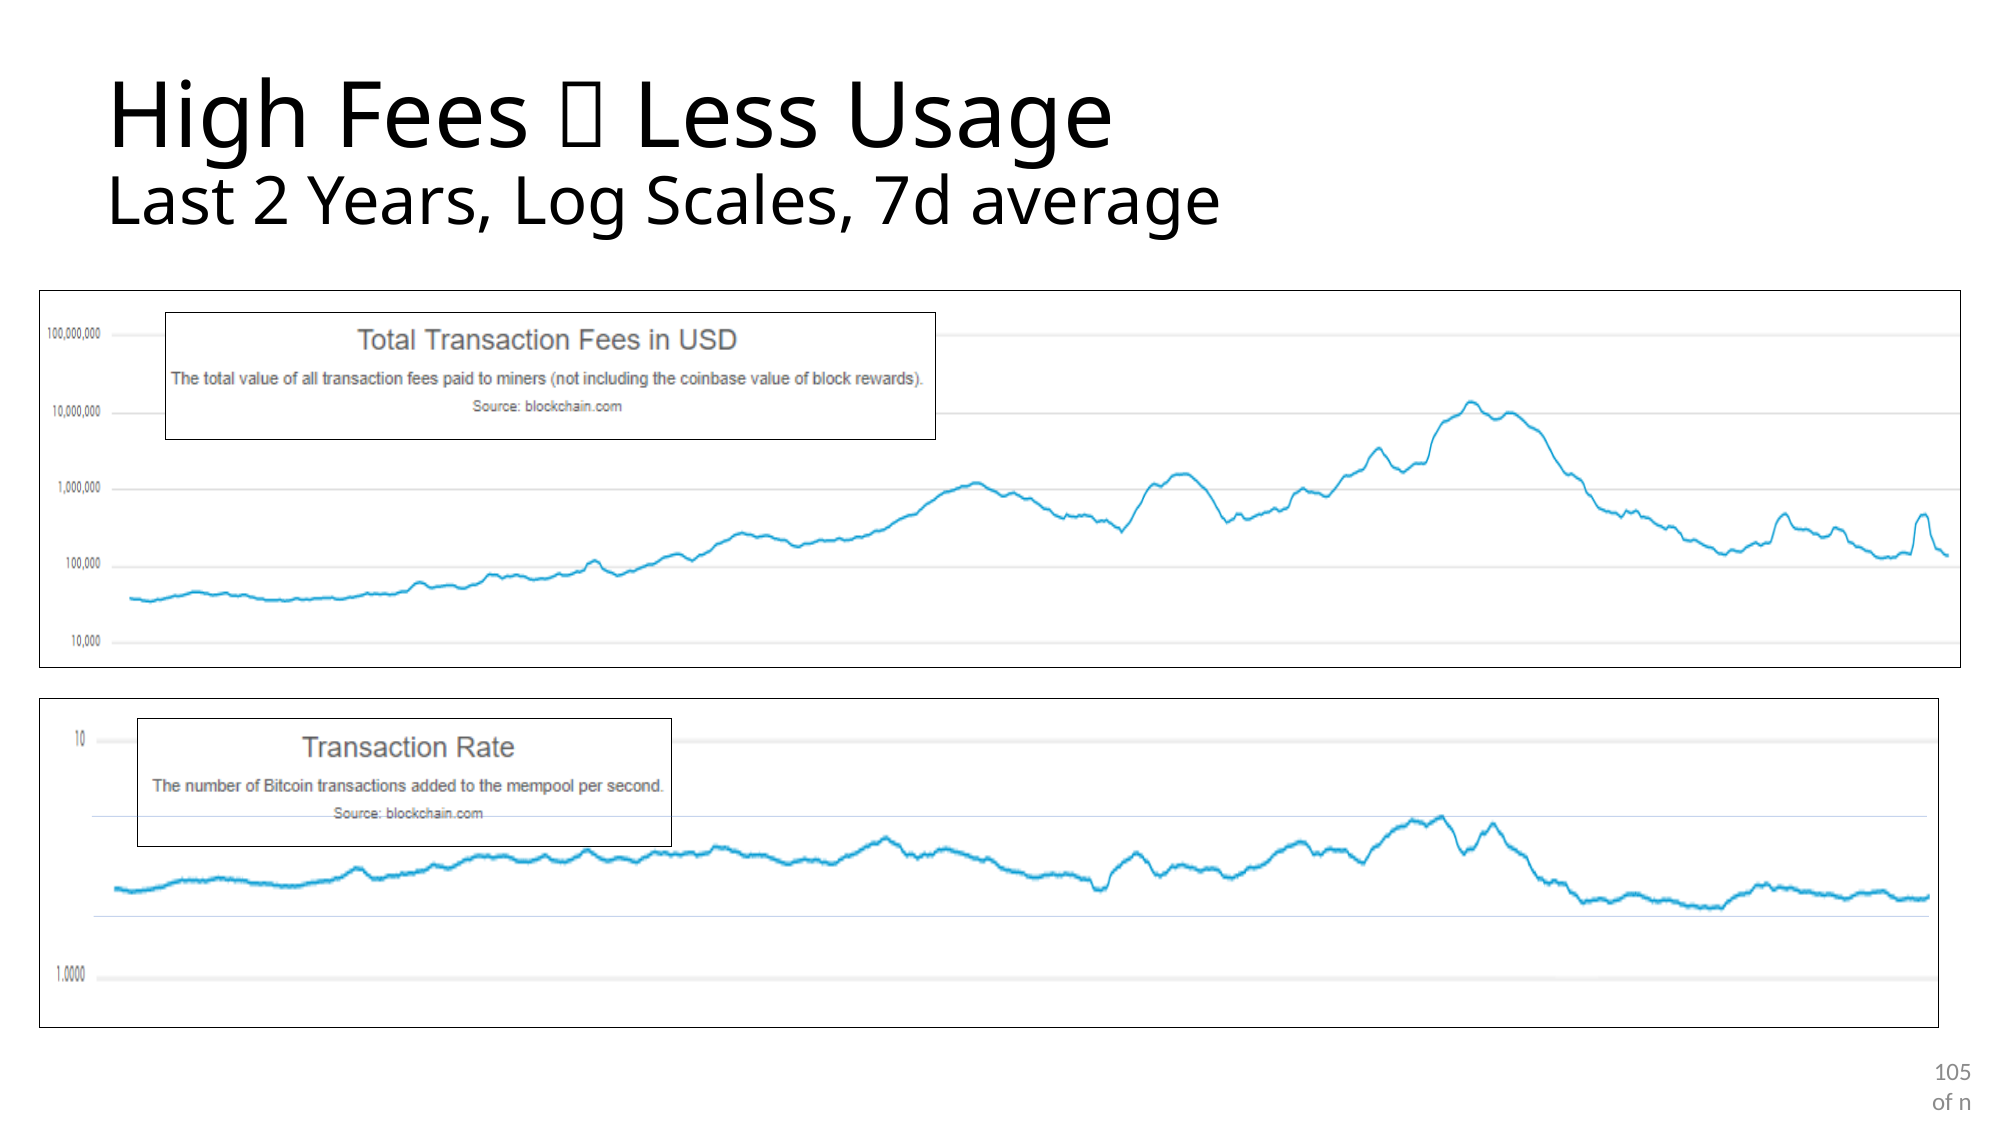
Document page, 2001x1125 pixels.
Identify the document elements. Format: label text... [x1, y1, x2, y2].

slide_number 105 of n [1915, 1055, 1987, 1116]
title High Fees  Less Usage Last 2 Years, Log Scales, 7d average [91, 45, 1817, 263]
picture [39, 698, 1939, 1028]
picture [38, 290, 1961, 668]
